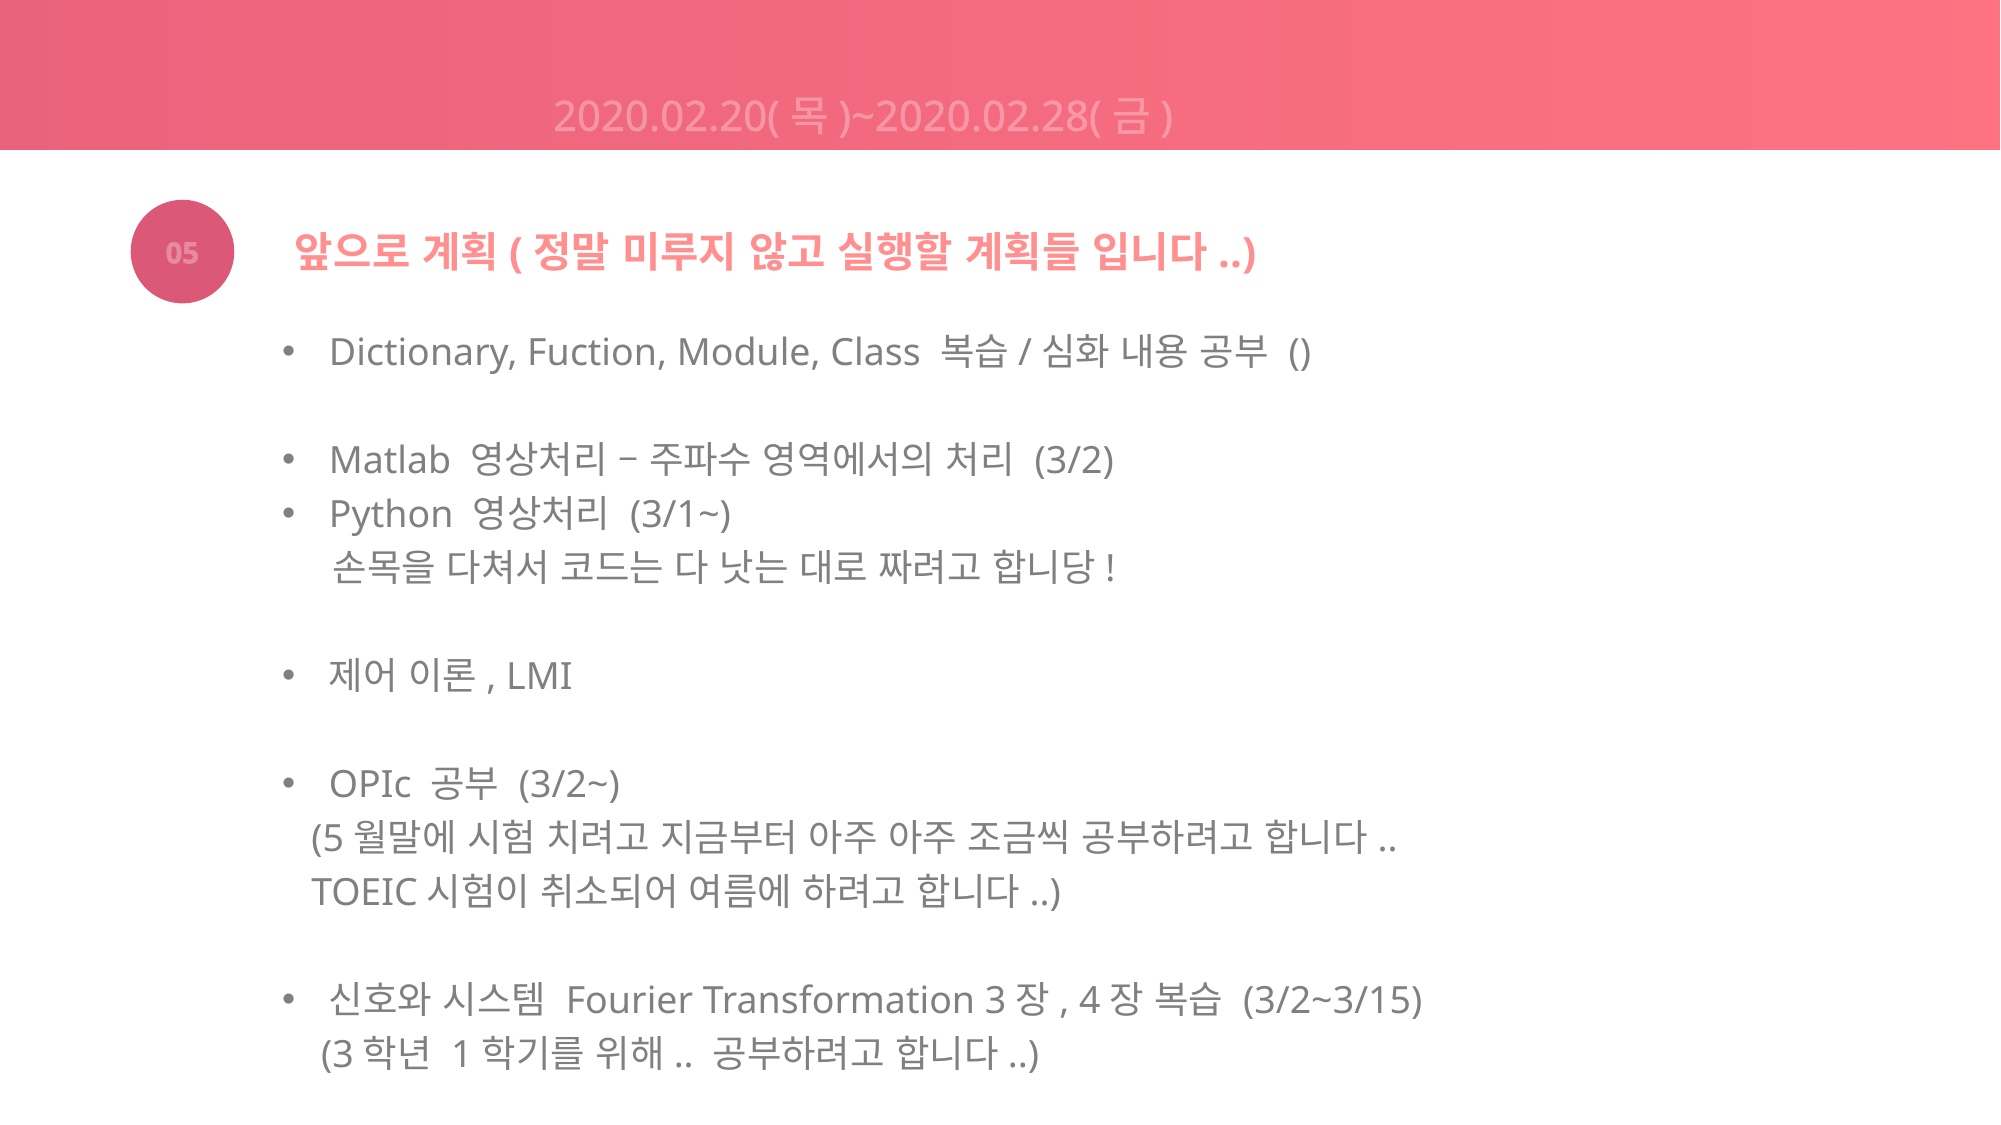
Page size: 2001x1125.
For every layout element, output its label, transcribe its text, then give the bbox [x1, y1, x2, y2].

text_box Dictionary, Fuction, Module, Class 복습/심화 내용 공부 () Matlab 영상처리 – 주파수 영역에서의 처리 (3/2) Python 영상처리 (3/1~) 손목을 다쳐서 코드는 다 낫는 대로 짜려고 합니당! 제어 이론, LMI OPIc 공부 (3/2~) (5월말에 시험 치려고 지금부터 아주 아주 조금씩 공부하려고 합니다.. TOEIC시험이 취소되어 여름에 하려고 합니다..) 신호와 시스템 Fourier Transformation 3장, 4장 복습 (3/2~3/15) (3학년 1학기를 위해.. 공부하려고 합니다..) [267, 312, 1508, 1125]
text_box [0, 0, 2000, 151]
text_box 앞으로 계획(정말 미루지 않고 실행할 계획들 입니다..) [249, 218, 1302, 284]
text_box 2020.02.20(목)~2020.02.28(금) [538, 71, 1462, 147]
text_box 05 [129, 198, 236, 305]
